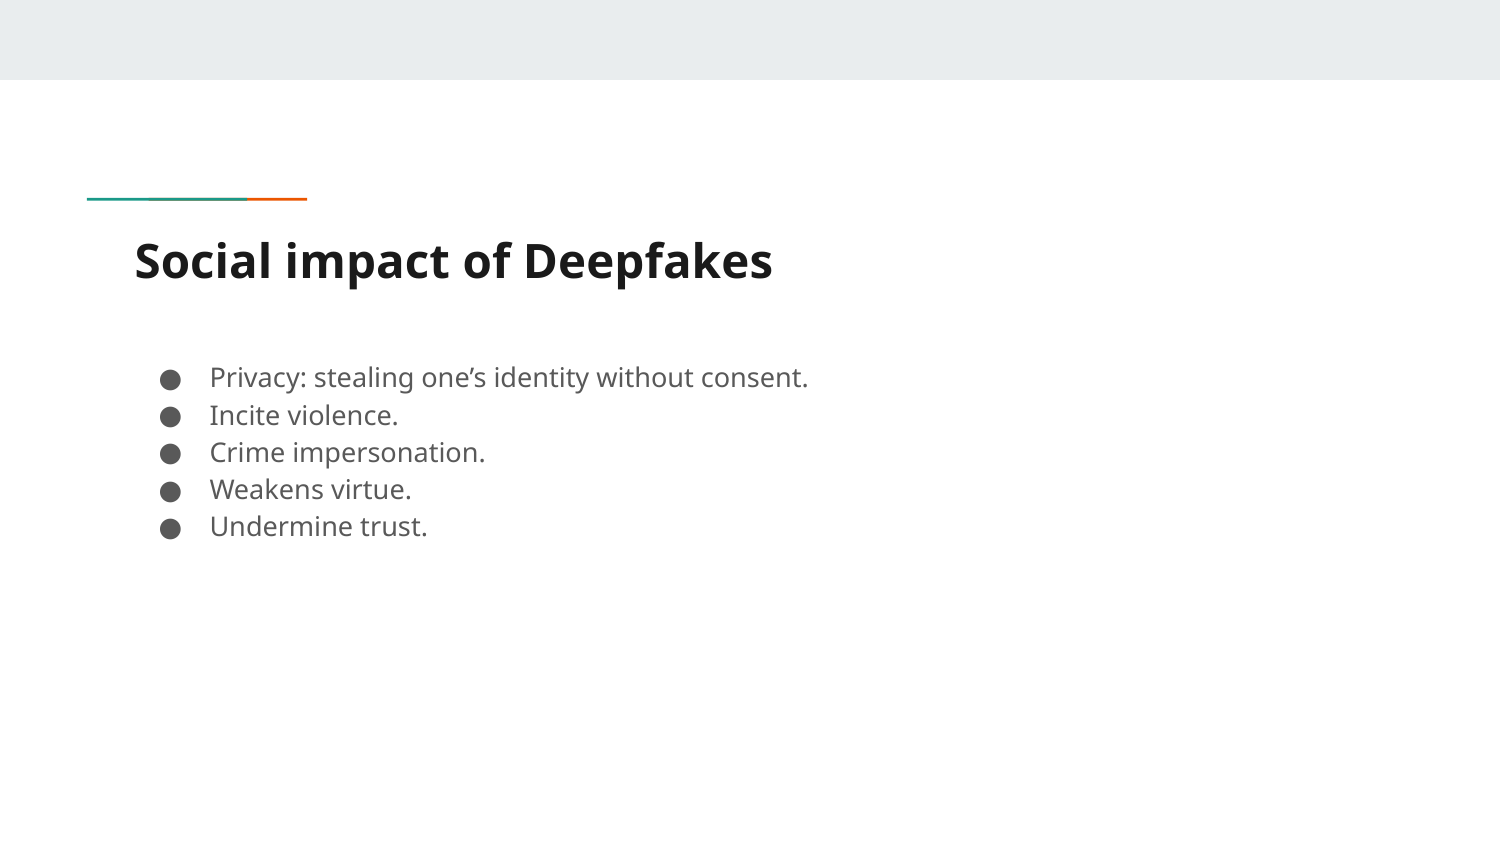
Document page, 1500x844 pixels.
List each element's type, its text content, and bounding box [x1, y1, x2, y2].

title Social impact of Deepfakes [119, 216, 1381, 305]
list Privacy: stealing one’s identity without consent. Incite violence. Crime impersonation. Weakens virtue. Undermine trust. [119, 341, 1381, 712]
